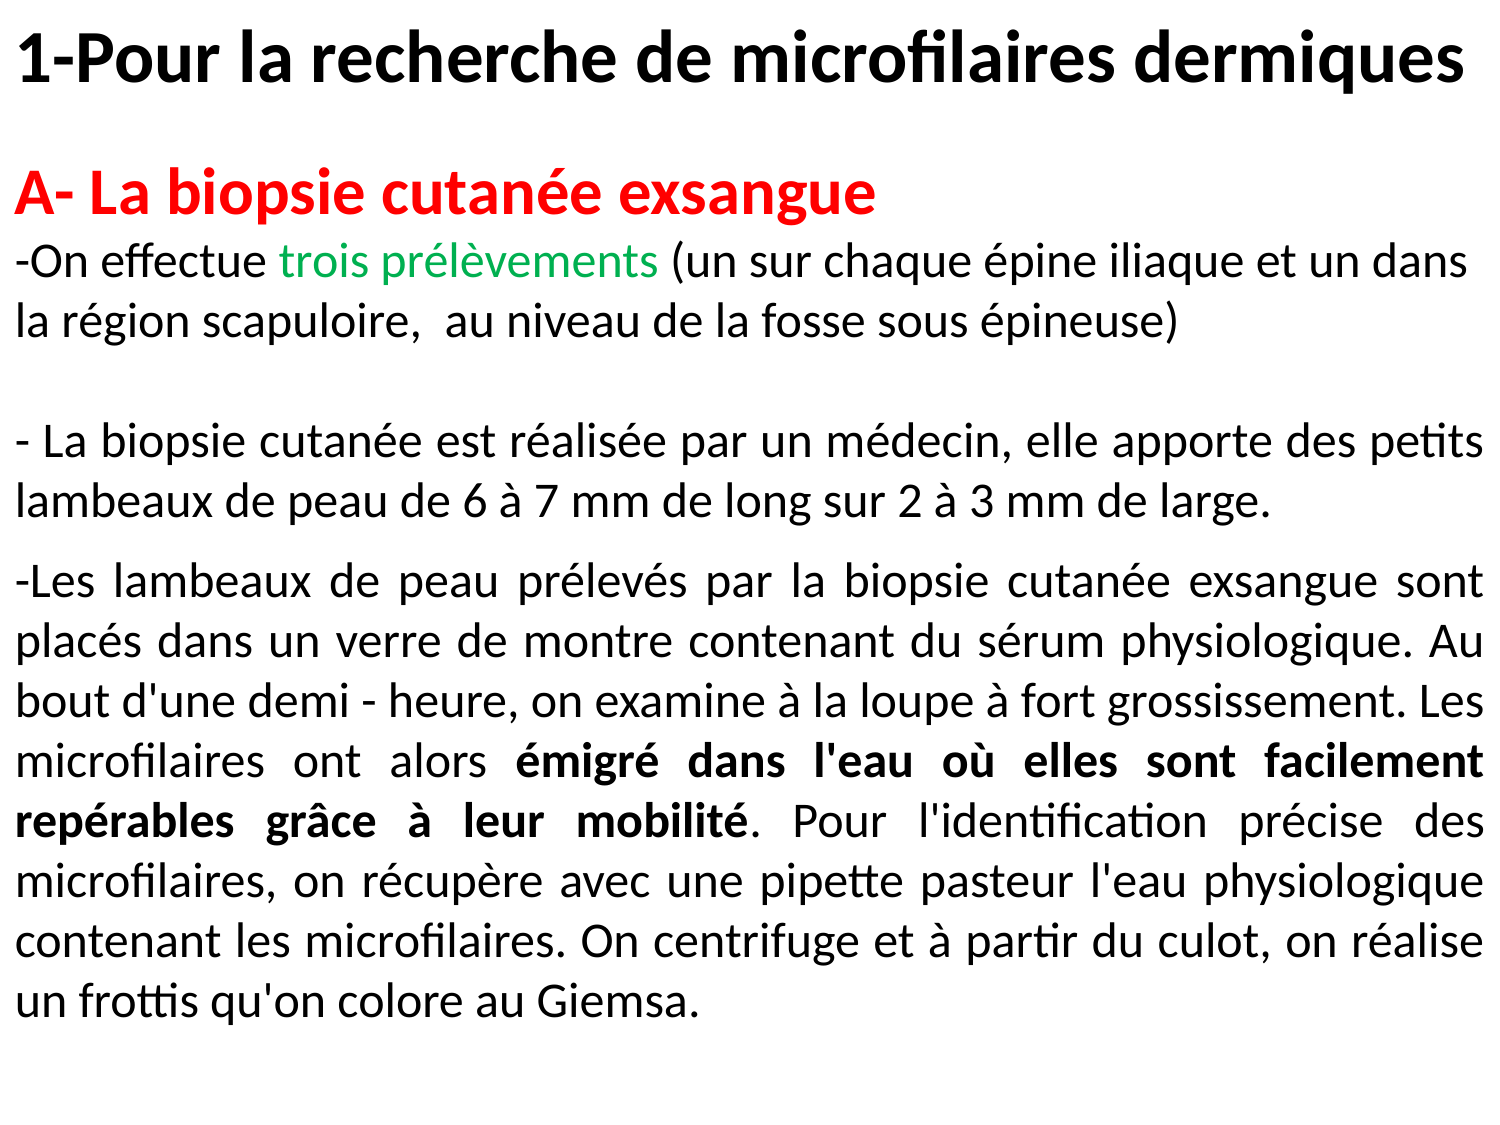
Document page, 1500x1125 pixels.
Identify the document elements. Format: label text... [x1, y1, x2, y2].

text_box A- La biopsie cutanée exsangue -On effectue trois prélèvements (un sur chaque épine iliaque et un dans la région scapuloire, au niveau de la fosse sous épineuse) - La biopsie cutanée est réalisée par un médecin, elle apporte des petits lambeaux de peau de 6 à 7 mm de long sur 2 à 3 mm de large. [0, 140, 1500, 480]
text_box -Les lambeaux de peau prélevés par la biopsie cutanée exsangue sont placés dans un verre de montre contenant du sérum physiologique. Au bout d'une demi - heure, on examine à la loupe à fort grossissement. Les microfilaires ont alors émigré dans l'eau où elles sont facilement repérables grâce à leur mobilité. Pour l'identification précise des microfilaires, on récupère avec une pipette pasteur l'eau physiologique contenant les microfilaires. On centrifuge et à partir du culot, on réalise un frottis qu'on colore au Giemsa. [0, 480, 1500, 1036]
text_box 1-Pour la recherche de microfilaires dermiques [0, 0, 1500, 140]
